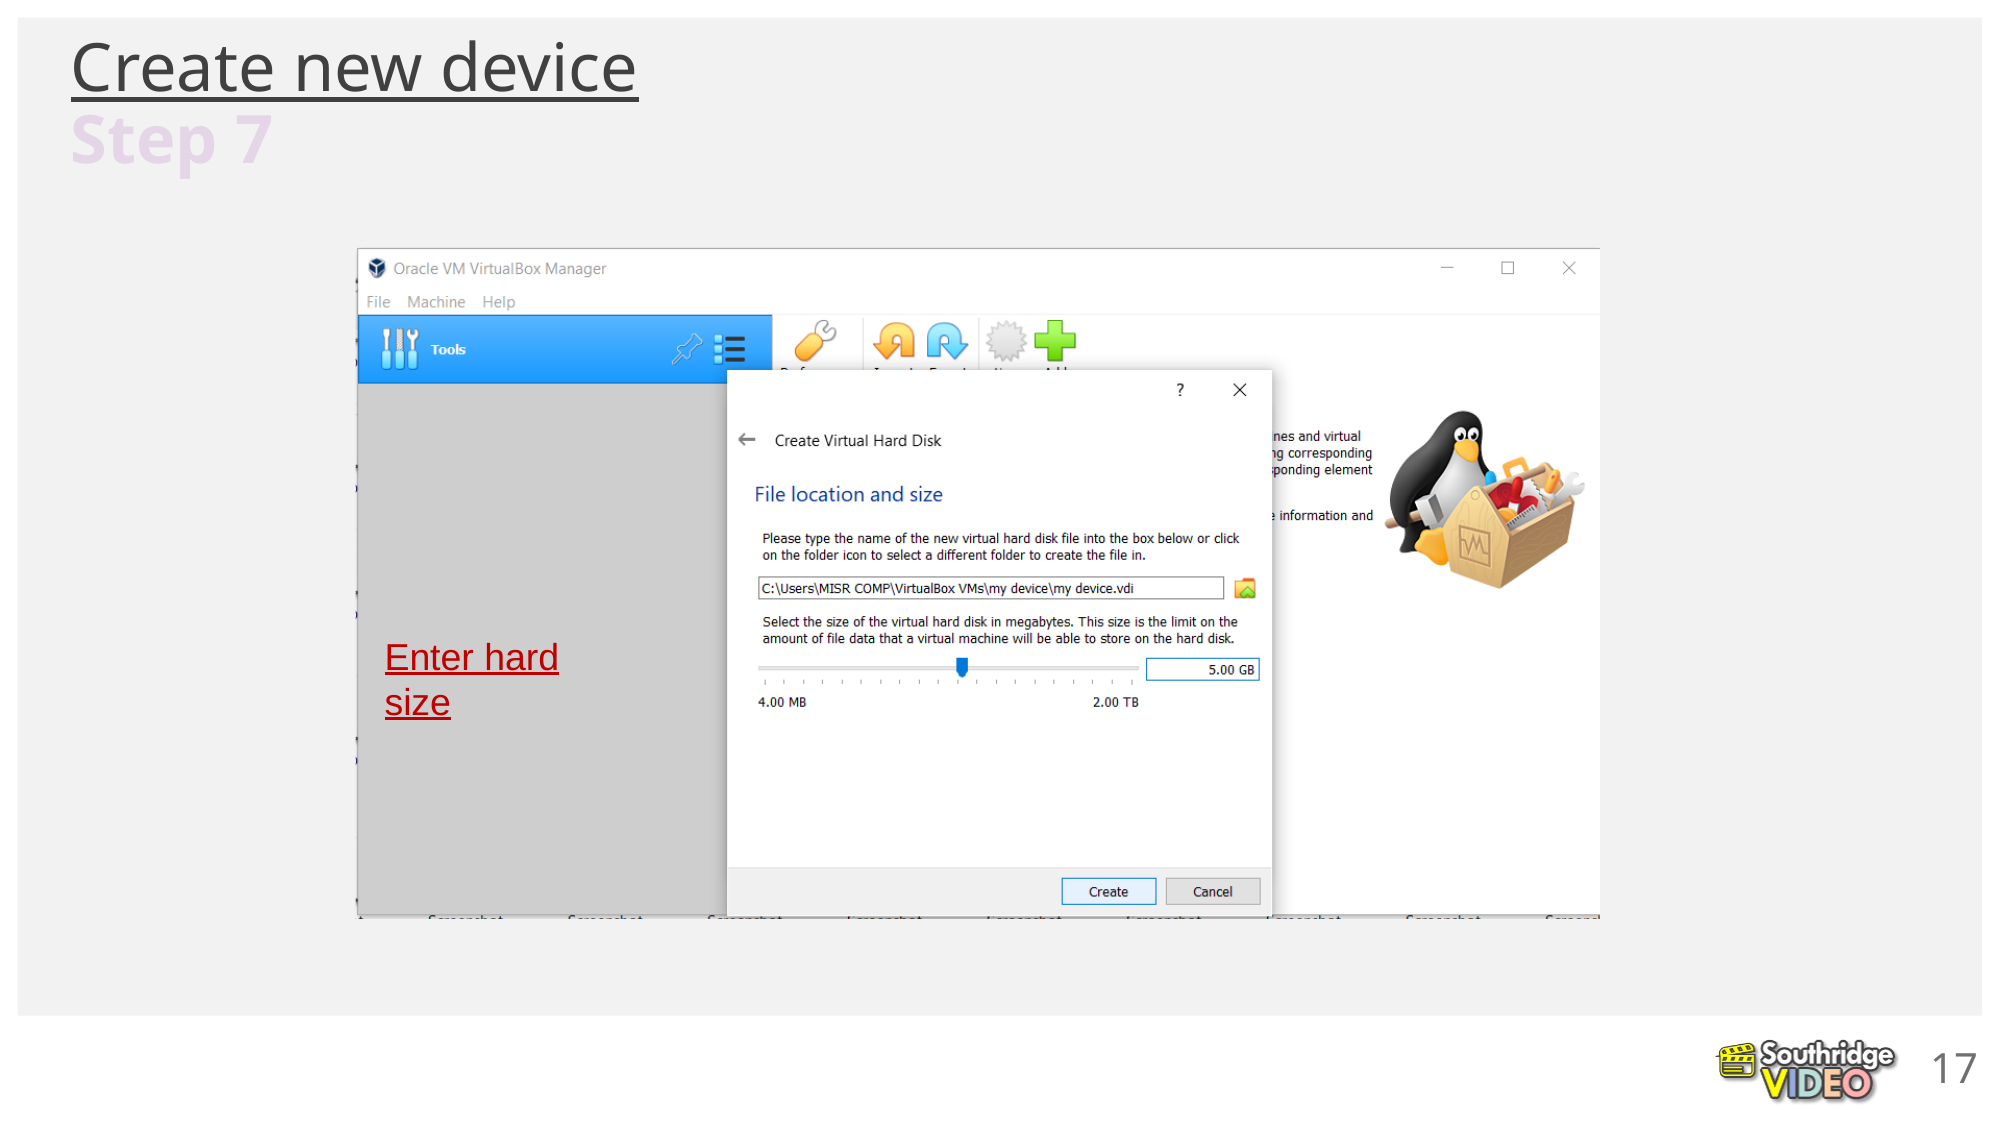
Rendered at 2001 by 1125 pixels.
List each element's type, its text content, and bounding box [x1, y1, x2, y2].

picture [1713, 1022, 1912, 1125]
title Create new device Step 7 [70, 70, 1932, 142]
picture [355, 247, 1600, 919]
slide_number 17 [1917, 1024, 1979, 1116]
